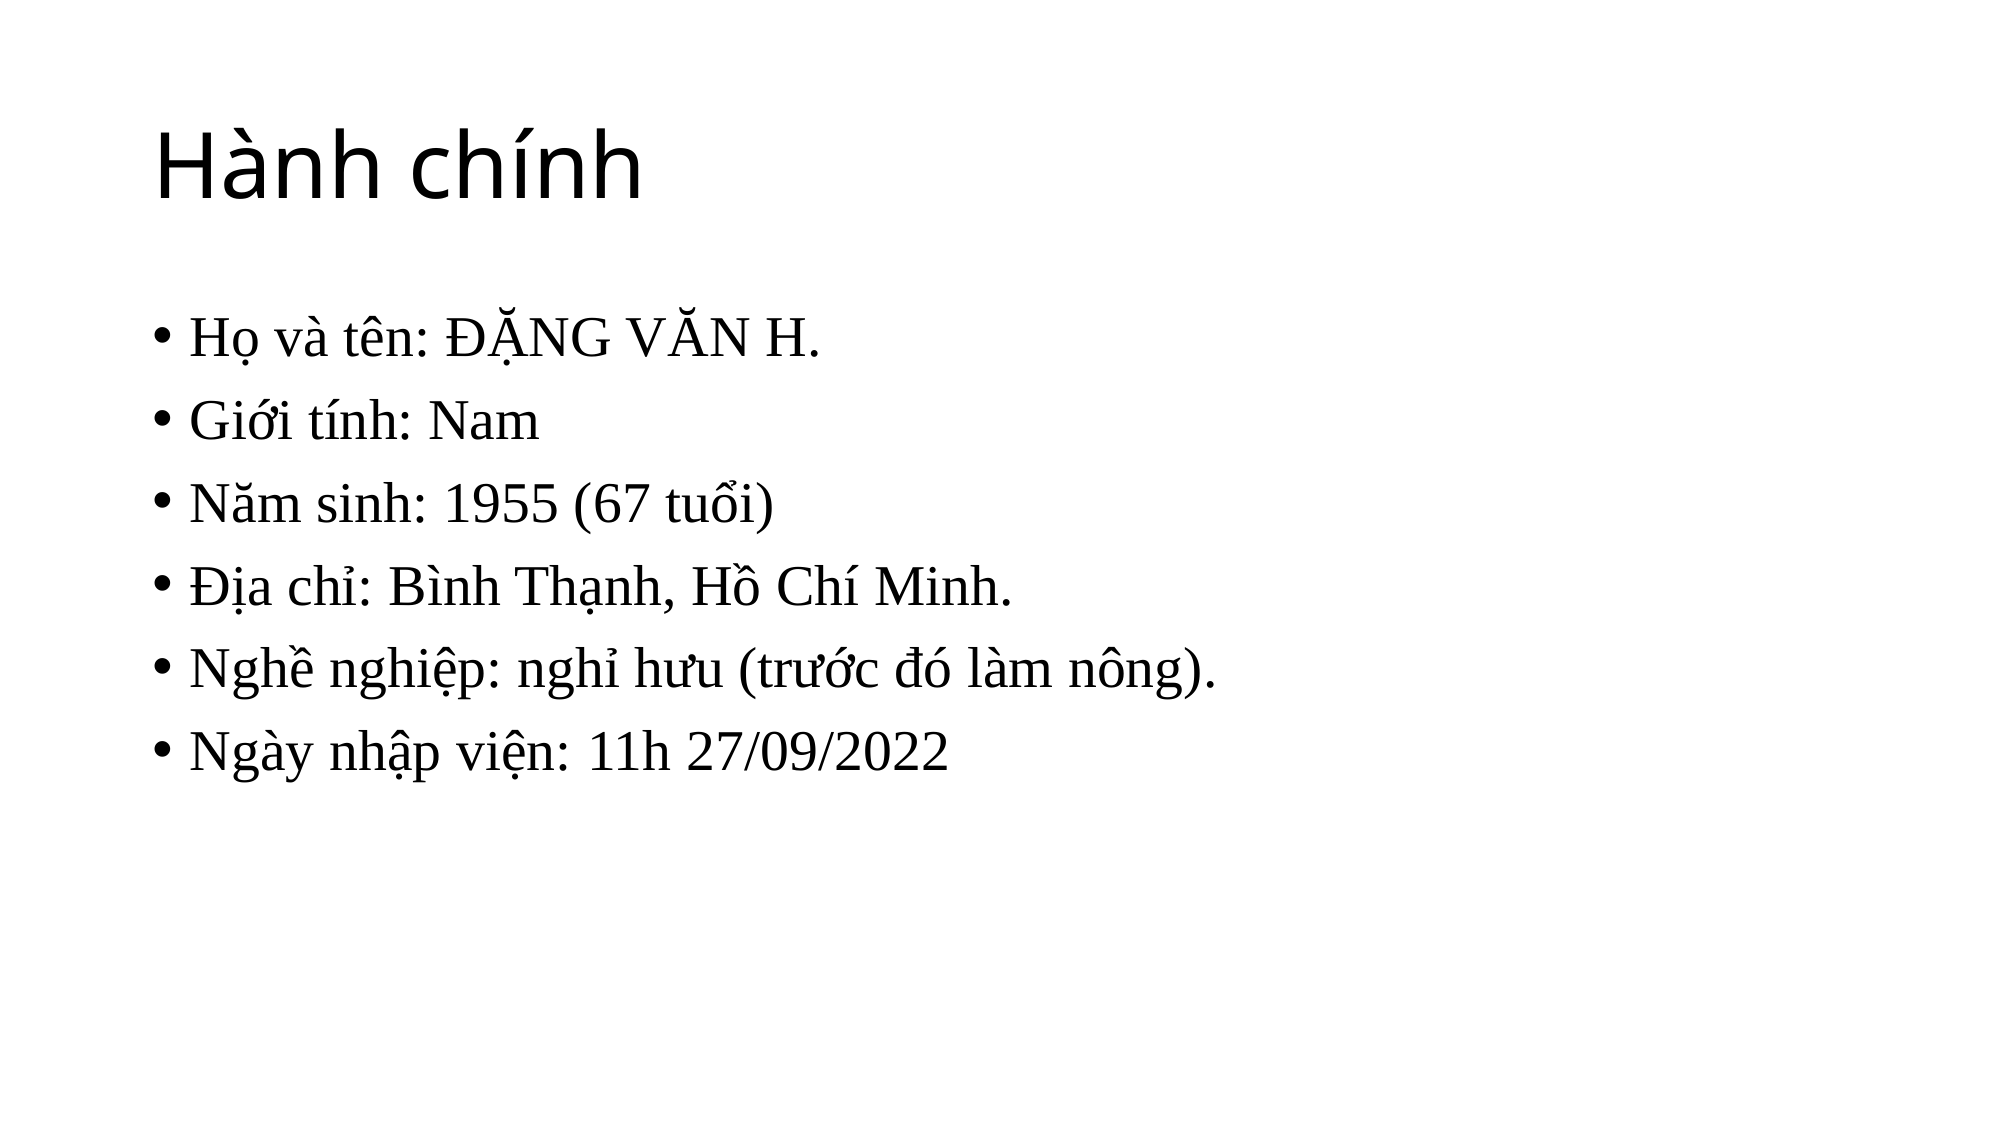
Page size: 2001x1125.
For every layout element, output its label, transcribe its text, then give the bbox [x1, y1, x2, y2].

list Họ và tên: ĐẶNG VĂN H. Giới tính: Nam Năm sinh: 1955 (67 tuổi) Địa chỉ: Bình Thạnh, Hồ Chí Minh. Nghề nghiệp: nghỉ hưu (trước đó làm nông). Ngày nhập viện: 11h 27/09/2022 [137, 299, 1863, 792]
title Hành chính [137, 59, 1863, 278]
